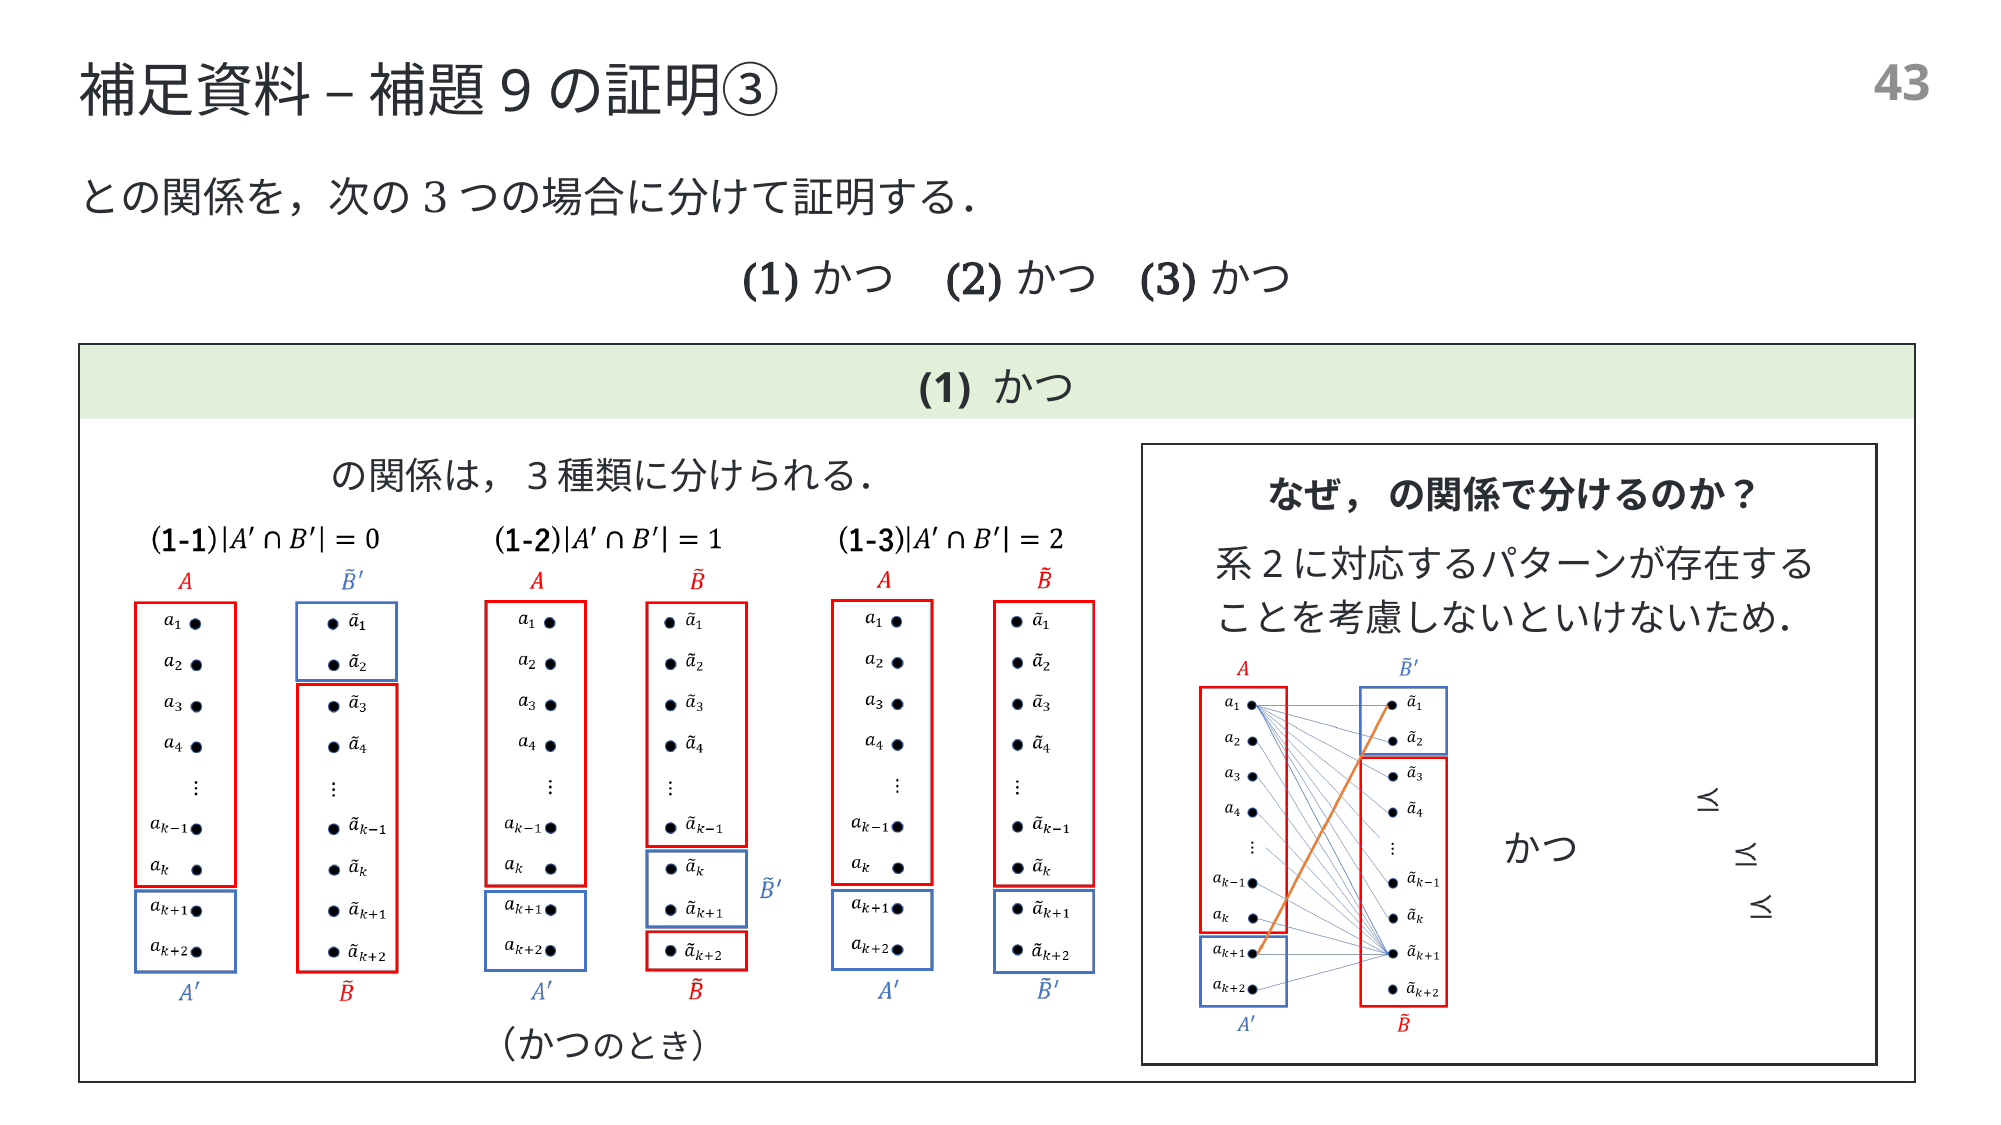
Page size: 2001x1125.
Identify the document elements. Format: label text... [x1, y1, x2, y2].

picture [131, 515, 1095, 1012]
picture [1654, 772, 1815, 935]
text_box [78, 343, 1916, 1083]
title 補足資料 – 補題9の証明③ [78, 42, 1850, 132]
picture [1199, 649, 1450, 1041]
text_box [1141, 443, 1878, 1066]
slide_number 43 [1850, 42, 1954, 132]
text_box 系2に対応するパターンが存在することを考慮しないといけないため． [1200, 523, 1847, 647]
